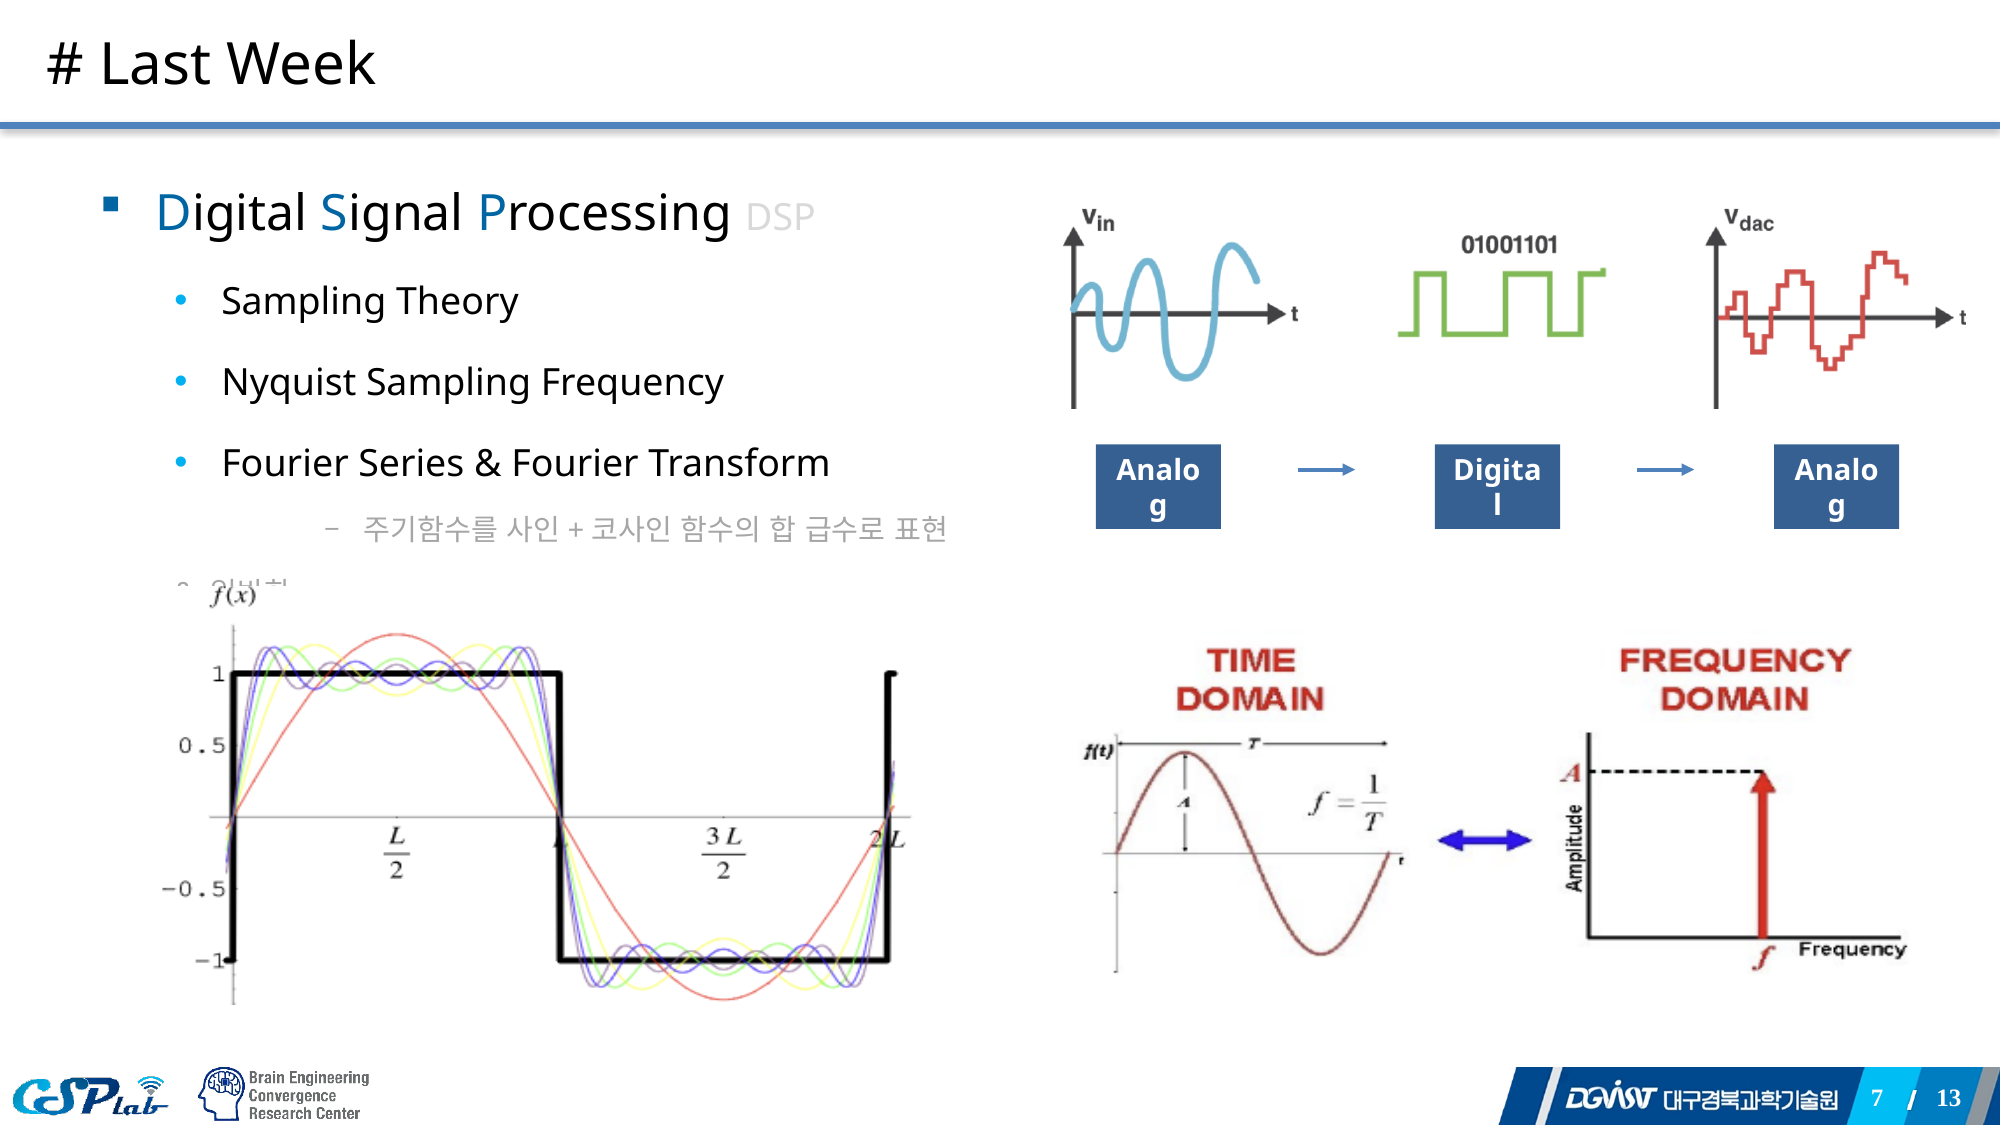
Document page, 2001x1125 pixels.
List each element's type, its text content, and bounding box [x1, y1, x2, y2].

slide_number 7 [1791, 1074, 1905, 1120]
picture [1058, 196, 1969, 410]
picture [197, 1064, 372, 1123]
picture [1966, 1119, 2000, 1125]
picture [12, 1066, 169, 1125]
picture [1979, 1067, 2000, 1073]
text_box Digital Signal Processing DSP Sampling Theory Nyquist Sampling Frequency Fourier Series & Fourier Transform – 주기함수를 사인+코사인 함수의 합 급수로 표현 & 일반화 [84, 137, 977, 689]
text_box Digital [1434, 444, 1561, 529]
text_box Analog [1774, 444, 1900, 529]
title # Last Week [31, 21, 1969, 102]
picture [161, 585, 925, 1006]
picture [1058, 622, 1946, 990]
picture [1908, 1091, 1916, 1109]
footer 13 [1921, 1073, 2000, 1119]
text_box Analog [1095, 444, 1221, 529]
picture [1368, 1067, 1863, 1125]
